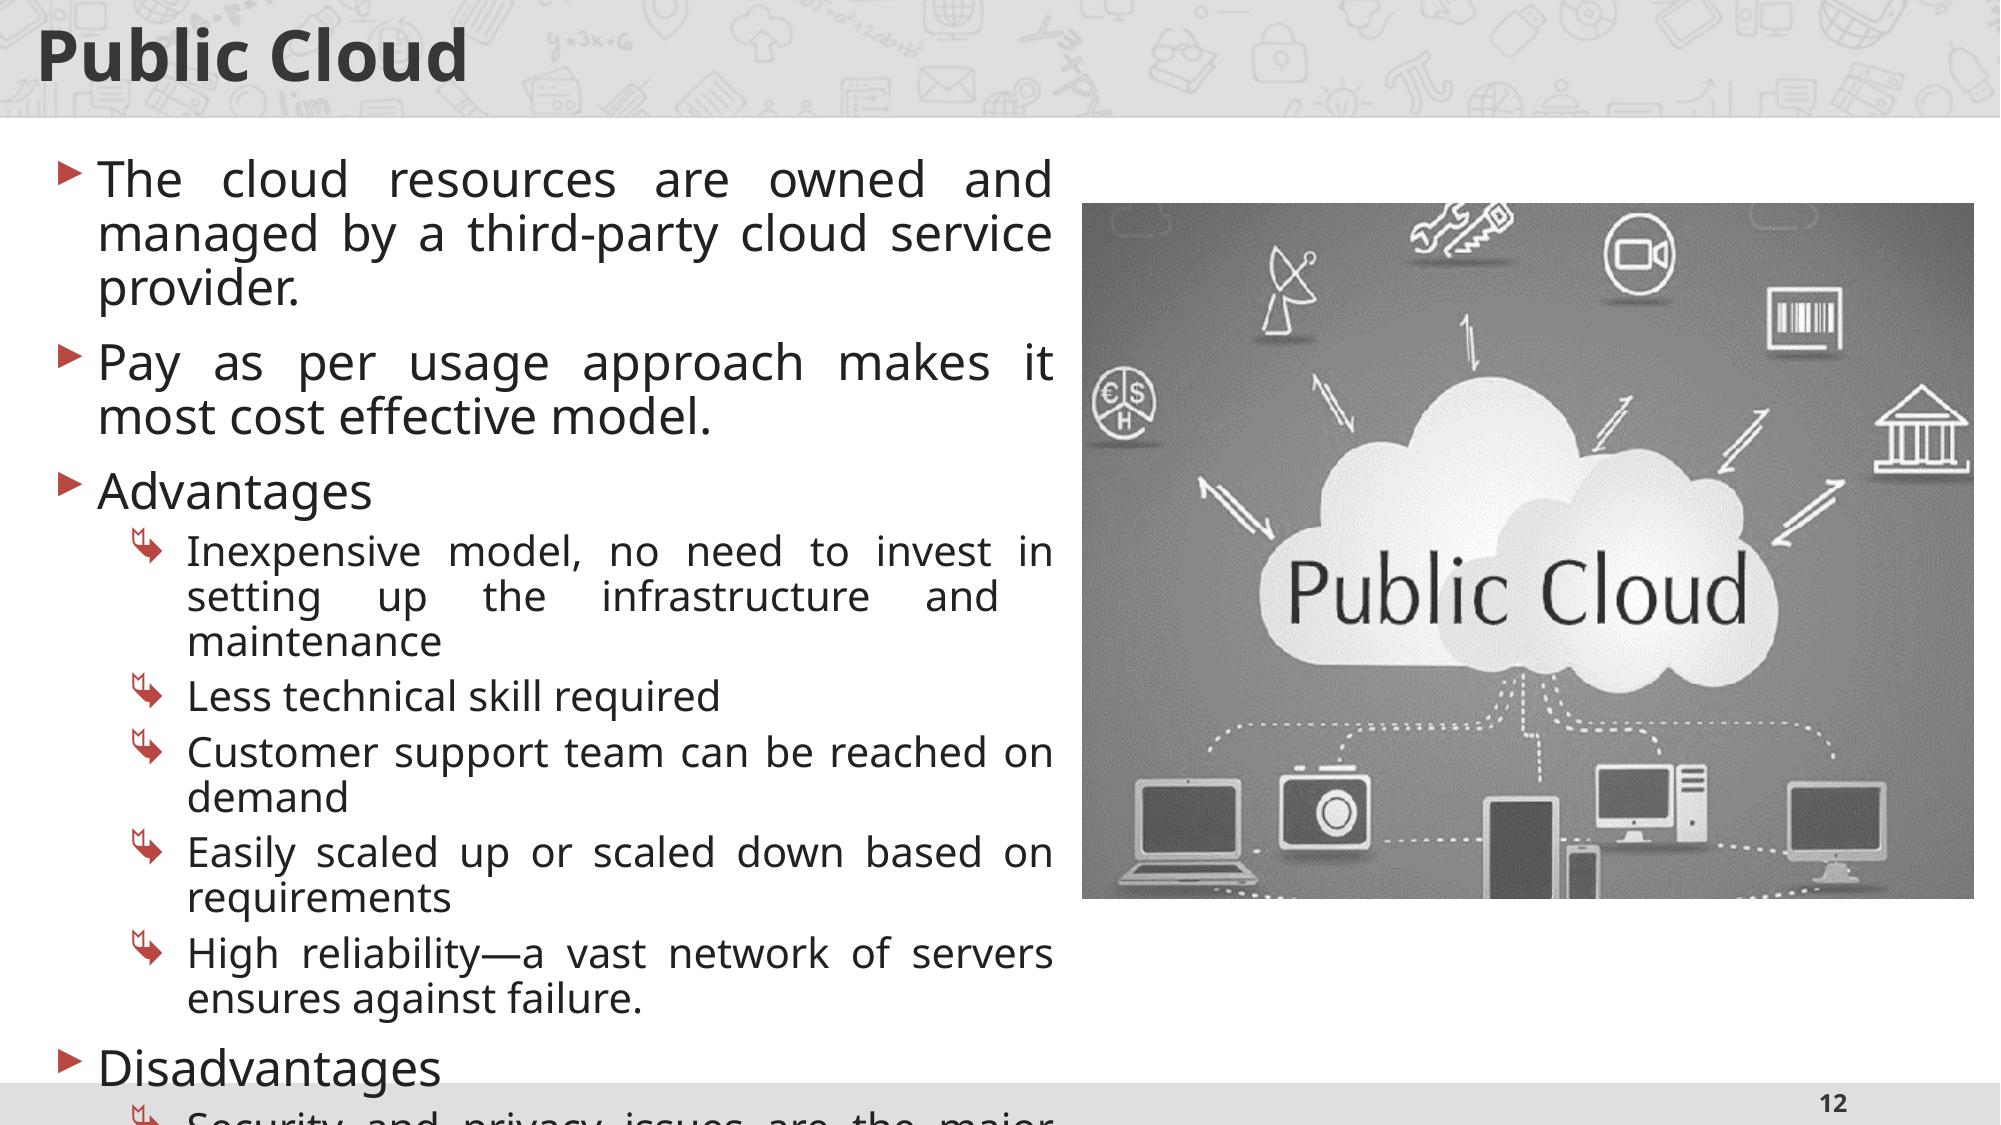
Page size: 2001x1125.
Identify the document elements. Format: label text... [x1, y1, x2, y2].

list The cloud resources are owned and managed by a third-party cloud service provider. Pay as per usage approach makes it most cost effective model. Advantages Inexpensive model, no need to invest in setting up the infrastructure and maintenance Less technical skill required Customer support team can be reached on demand Easily scaled up or scaled down based on requirements High reliability—a vast network of servers ensures against failure. Disadvantages Security and privacy issues are the major challenges Less flexibility and controls [38, 147, 1070, 899]
title Public Cloud [0, 0, 2000, 117]
picture [1082, 203, 1974, 899]
